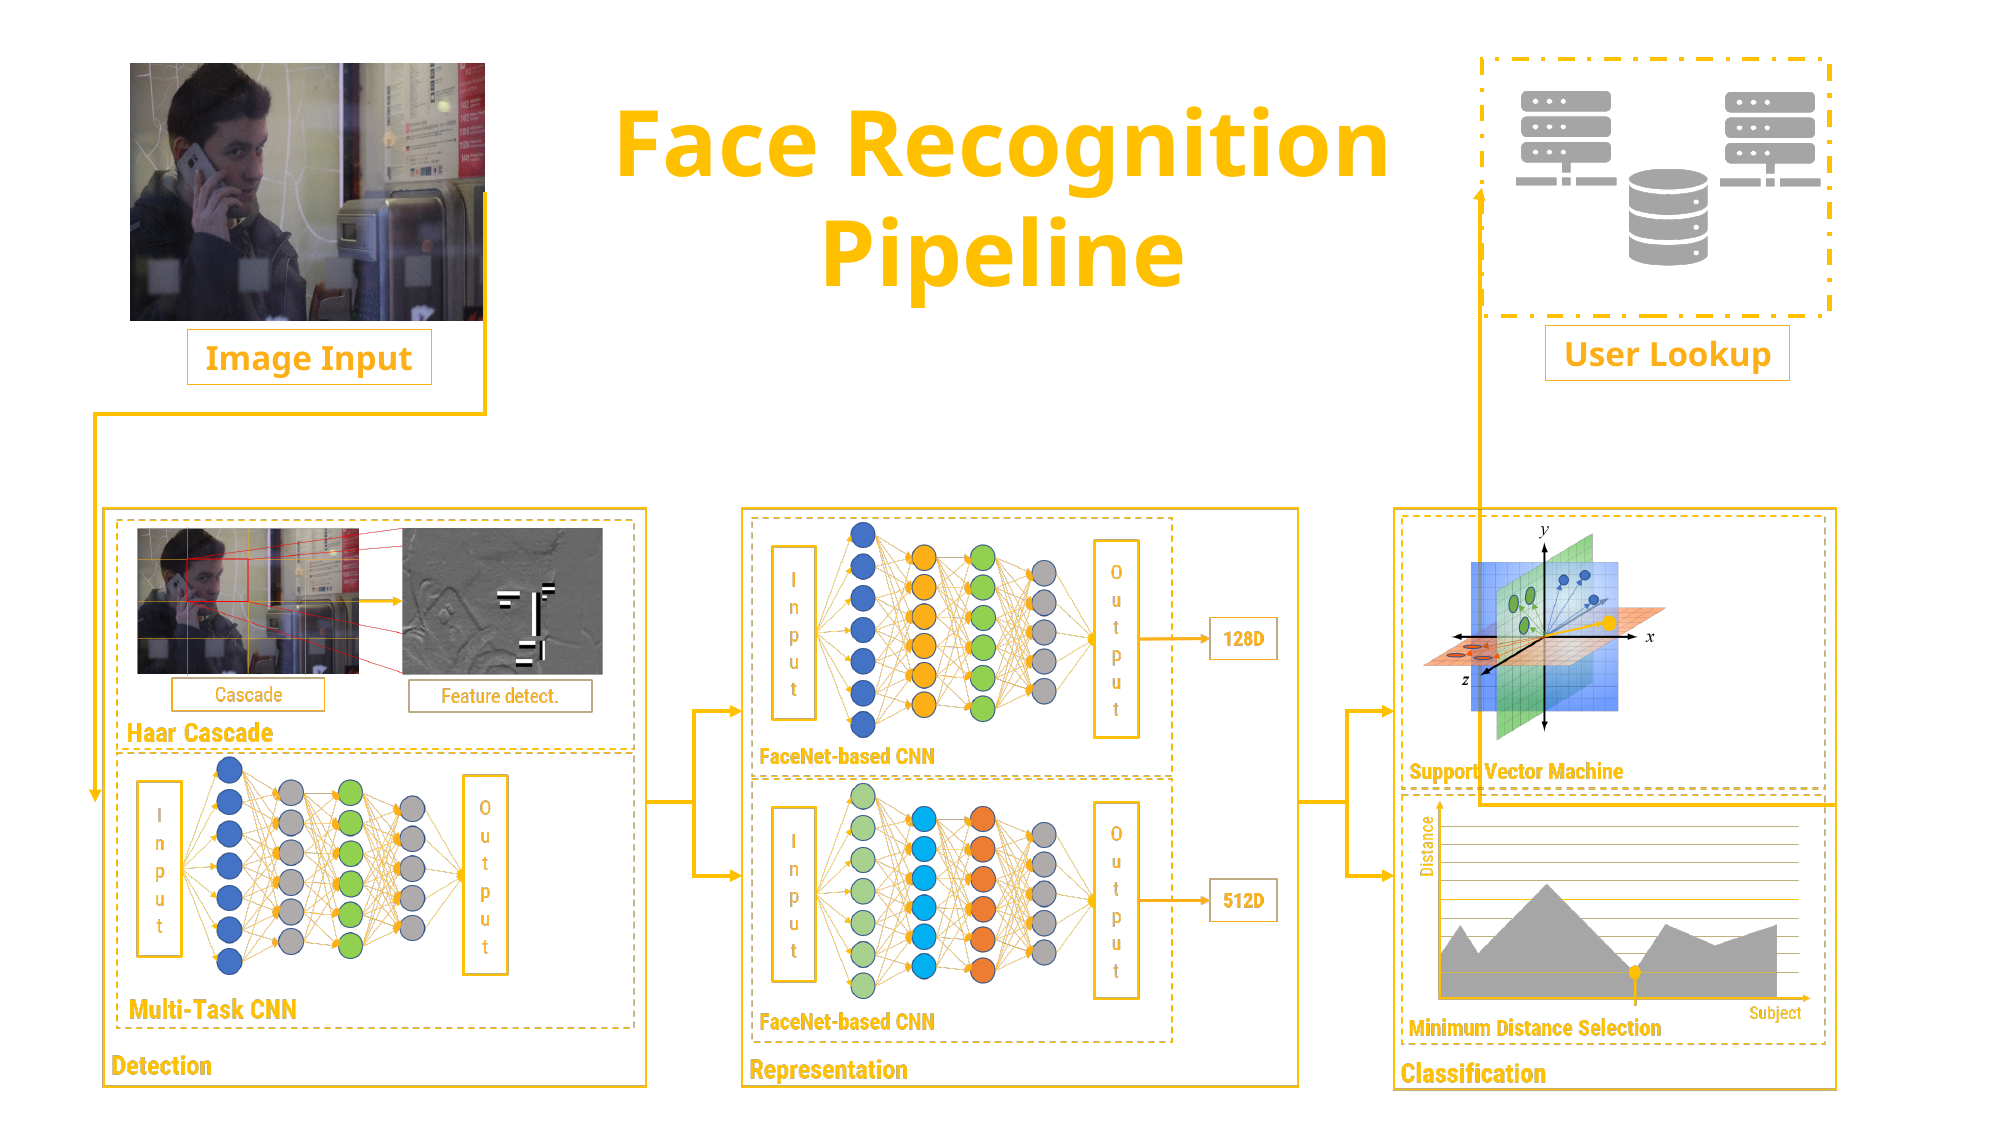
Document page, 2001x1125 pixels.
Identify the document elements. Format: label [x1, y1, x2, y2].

picture [1384, 507, 1837, 1105]
text_box [95, 59, 1837, 1100]
